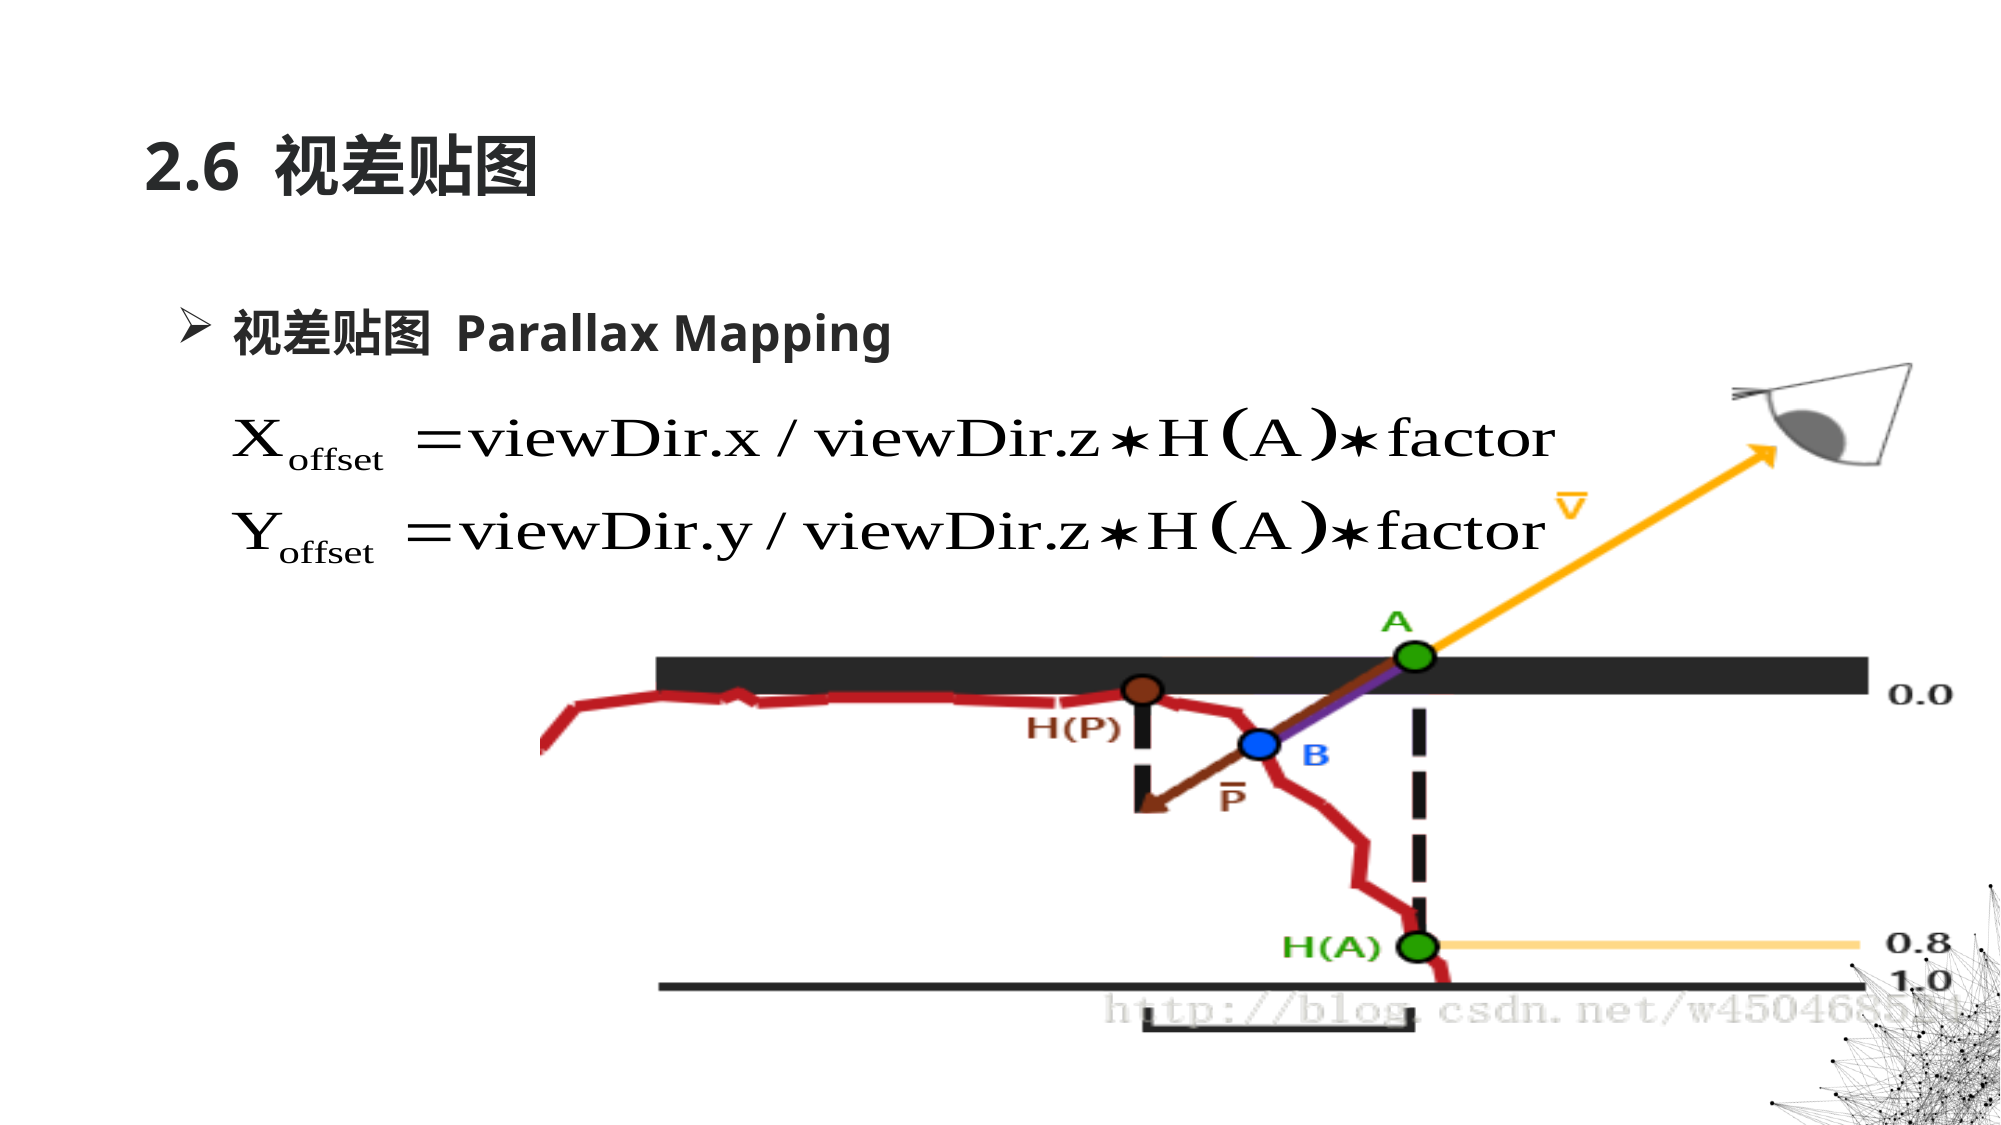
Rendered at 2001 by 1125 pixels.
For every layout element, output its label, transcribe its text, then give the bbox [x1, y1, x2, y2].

title 2.6 视差贴图 [137, 59, 1863, 278]
list 视差贴图 Parallax Mapping [99, 261, 1901, 1095]
picture [540, 361, 2001, 1125]
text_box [220, 396, 1576, 582]
